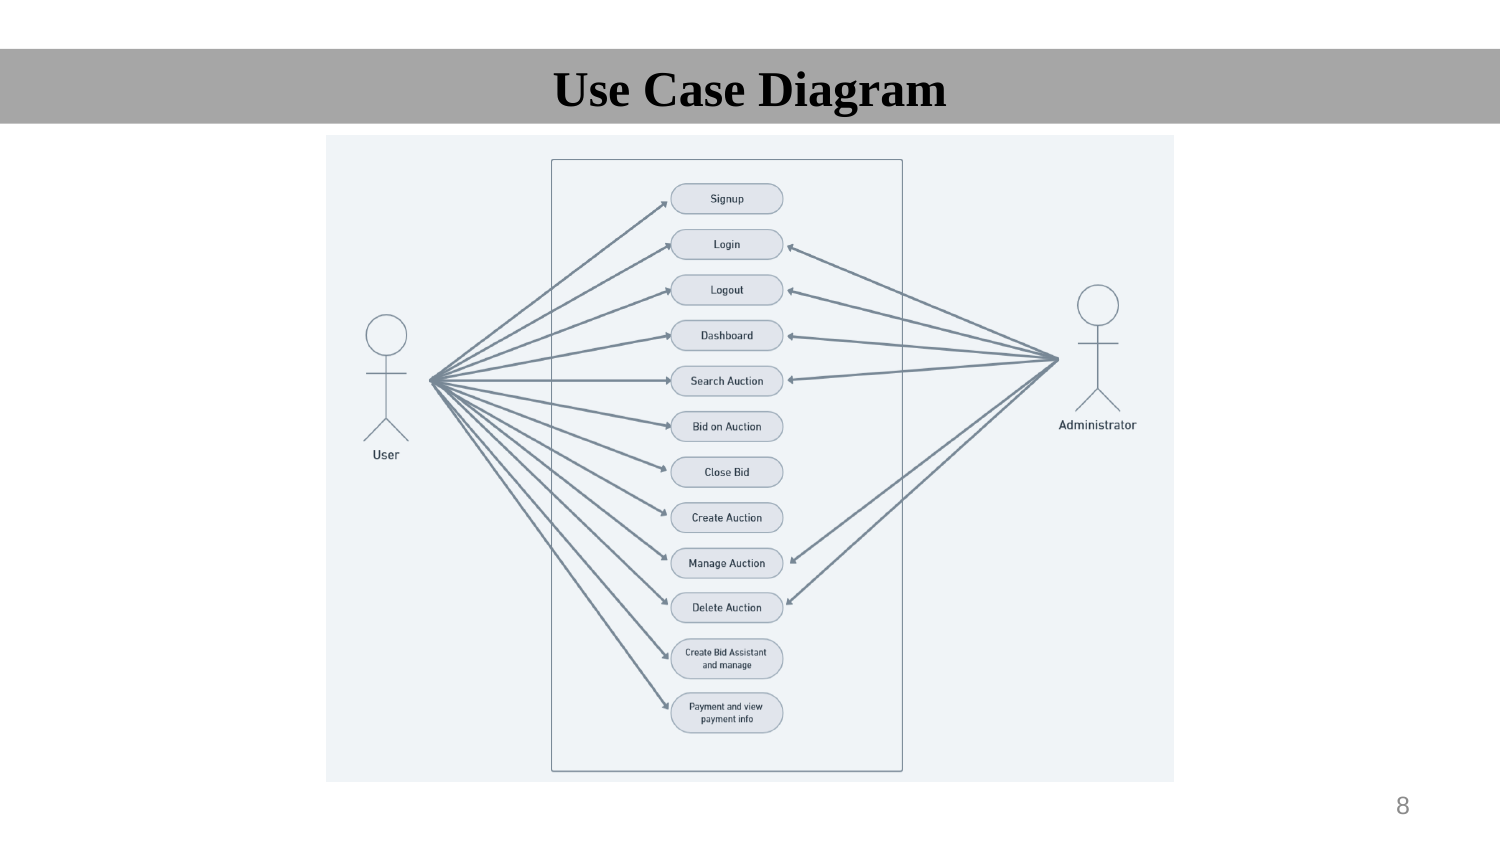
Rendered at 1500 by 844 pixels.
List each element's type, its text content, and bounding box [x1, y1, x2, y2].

slide_number 8 [1074, 782, 1425, 827]
text_box Use Case Diagram [0, 48, 1500, 124]
picture [325, 135, 1175, 783]
